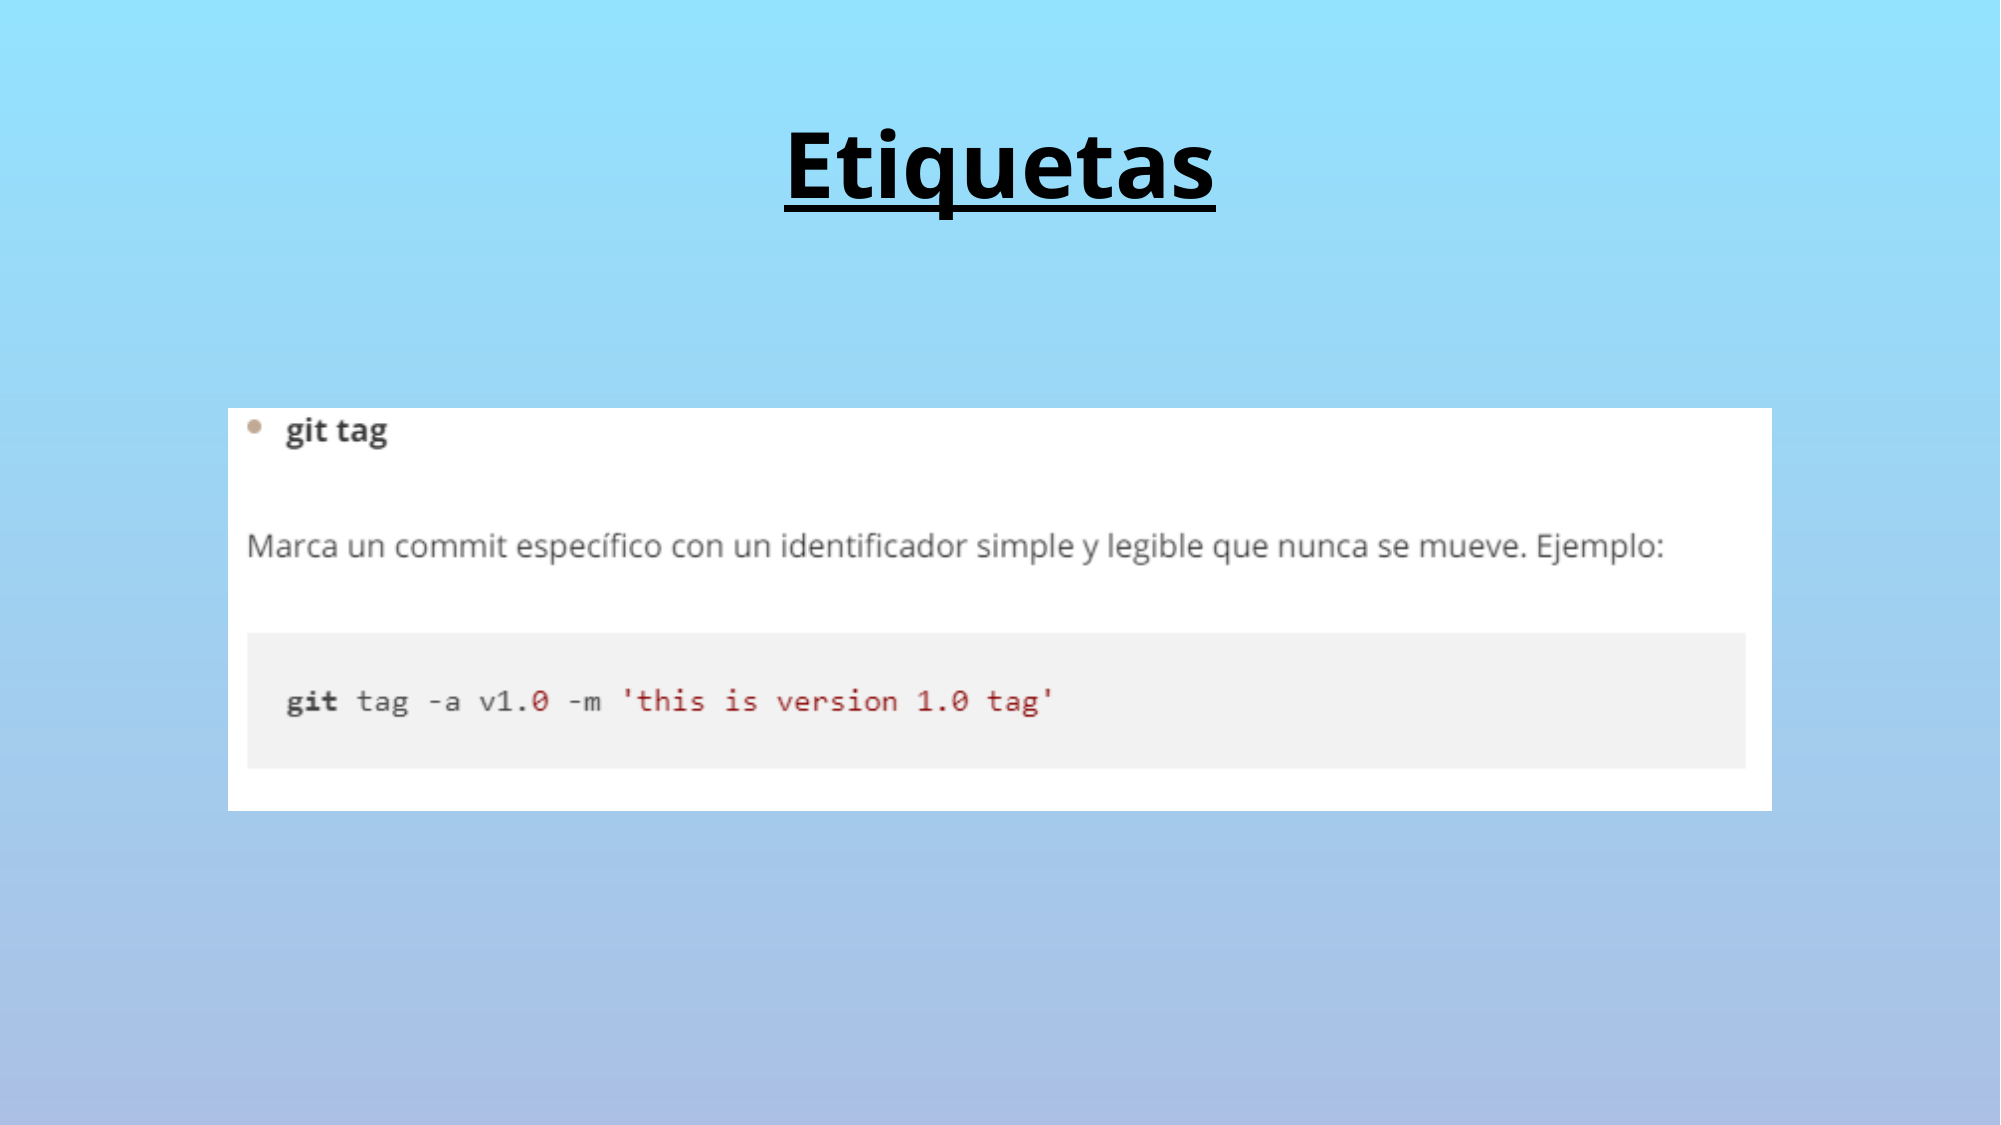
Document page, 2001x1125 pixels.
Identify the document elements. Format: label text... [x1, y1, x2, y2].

title Etiquetas [137, 59, 1863, 278]
picture [228, 408, 1772, 811]
